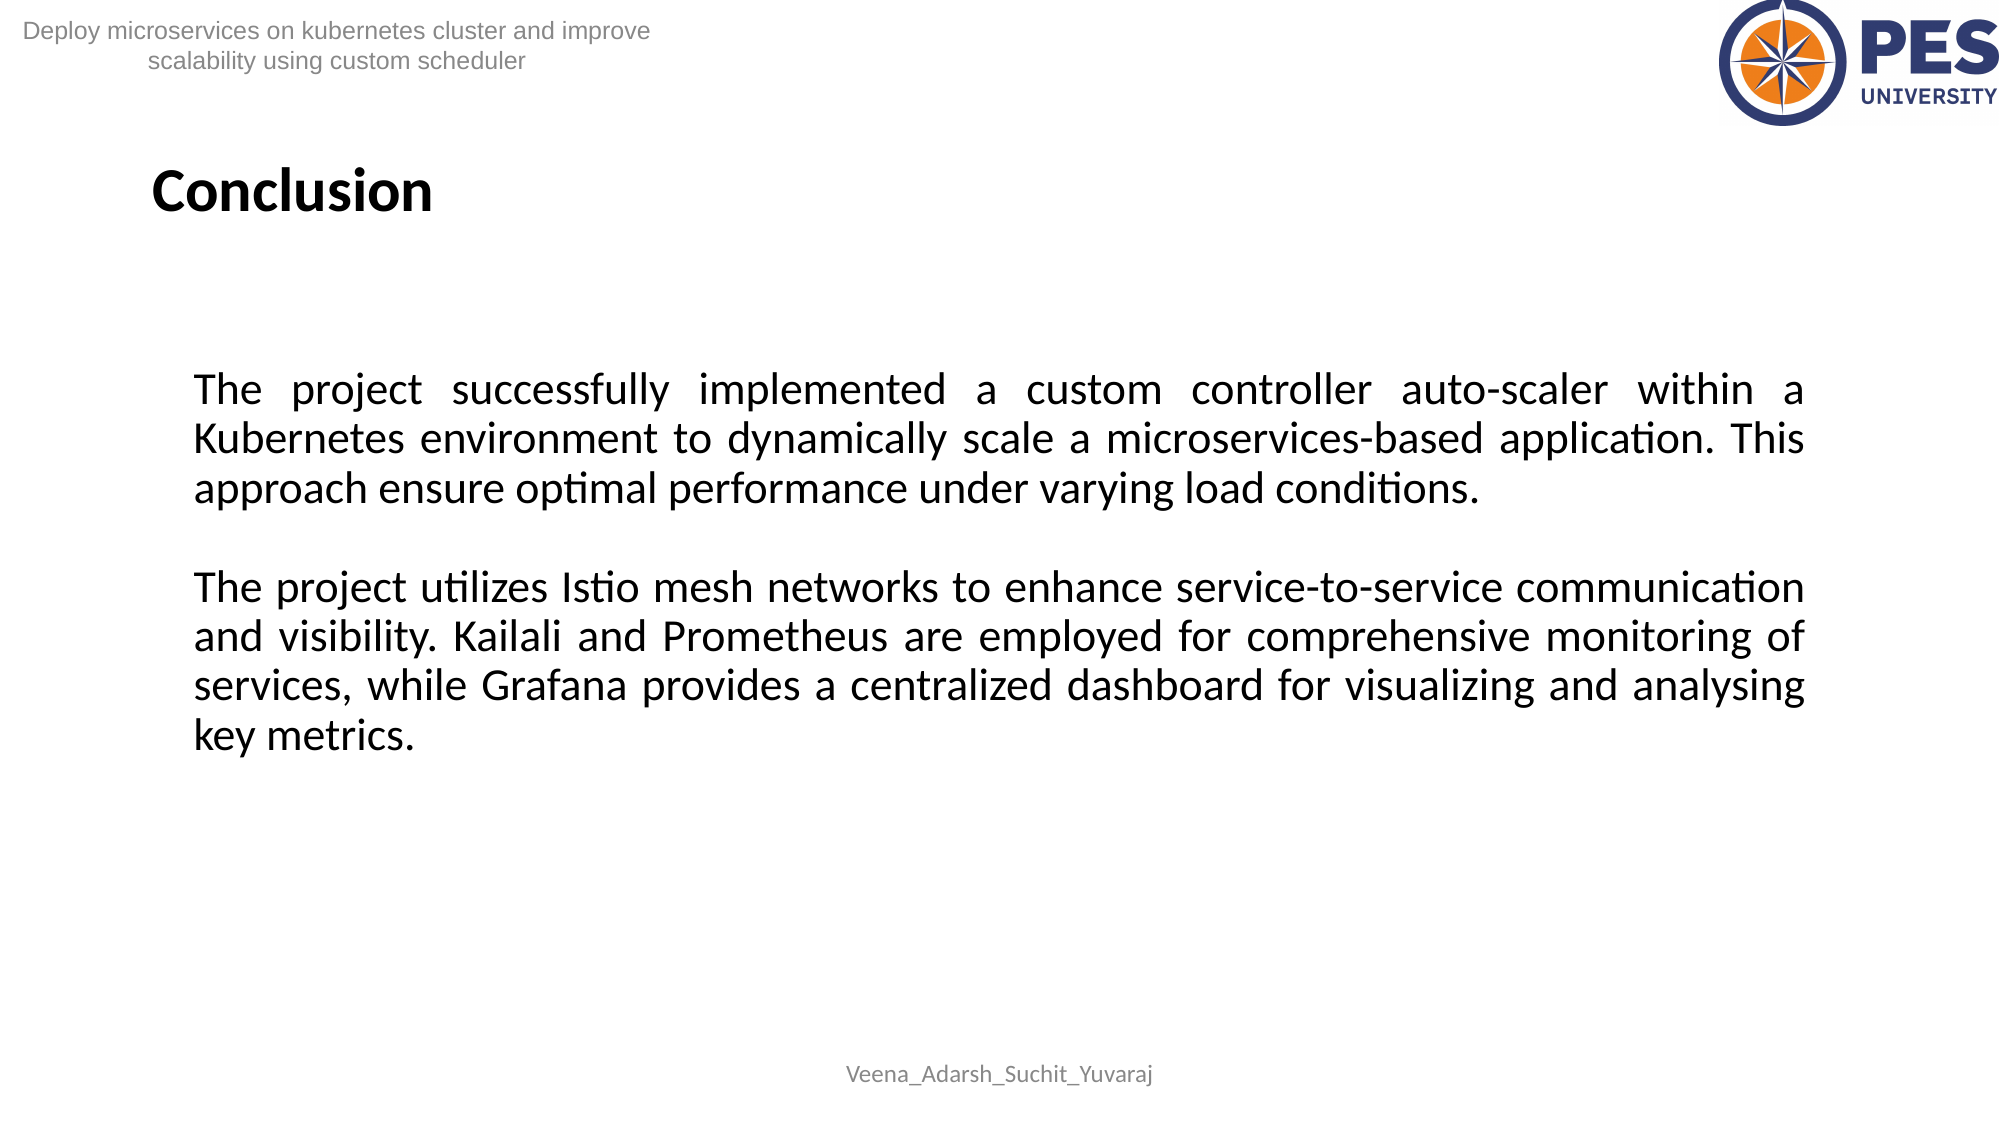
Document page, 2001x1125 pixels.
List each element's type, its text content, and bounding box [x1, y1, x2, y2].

text_box The project successfully implemented a custom controller auto-scaler within a Kubernetes environment to dynamically scale a microservices-based application. This approach ensure optimal performance under varying load conditions. The project utilizes Istio mesh networks to enhance service-to-service communication and visibility. Kailali and Prometheus are employed for comprehensive monitoring of services, while Grafana provides a centralized dashboard for visualizing and analysing key metrics. [178, 337, 1822, 788]
text_box Deploy microservices on kubernetes cluster and improve scalability using custom scheduler [0, 0, 675, 90]
footer Veena_Adarsh_Suchit_Yuvaraj [662, 1042, 1338, 1103]
picture [1719, 0, 1999, 127]
title Conclusion [137, 90, 456, 294]
